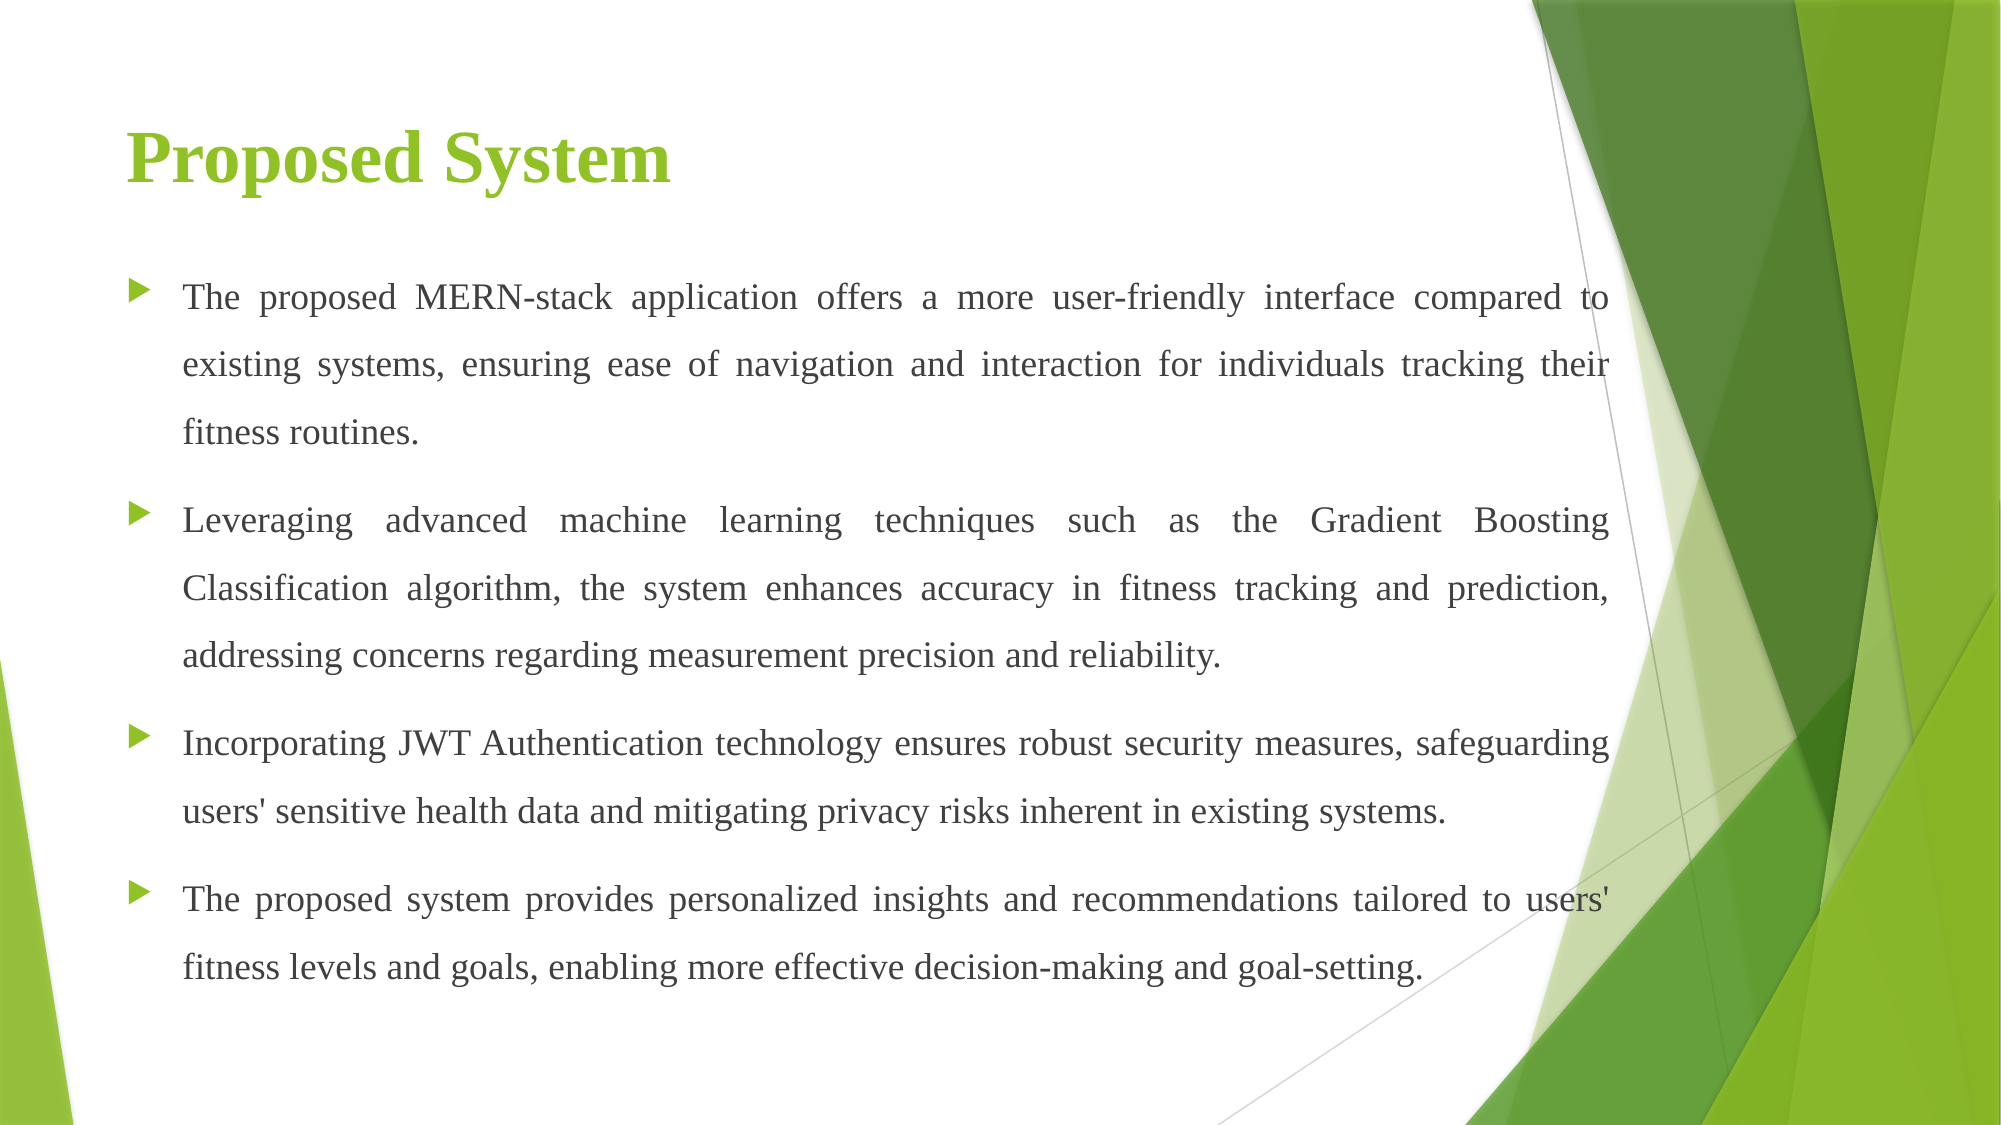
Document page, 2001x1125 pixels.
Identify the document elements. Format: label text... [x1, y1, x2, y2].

title Proposed System [111, 99, 1522, 241]
list The proposed MERN-stack application offers a more user-friendly interface compared to existing systems, ensuring ease of navigation and interaction for individuals tracking their fitness routines. Leveraging advanced machine learning techniques such as the Gradient Boosting Classification algorithm, the system enhances accuracy in fitness tracking and prediction, addressing concerns regarding measurement precision and reliability. Incorporating JWT Authentication technology ensures robust security measures, safeguarding users' sensitive health data and mitigating privacy risks inherent in existing systems. The proposed system provides personalized insights and recommendations tailored to users' fitness levels and goals, enabling more effective decision-making and goal-setting. [111, 241, 1627, 1052]
